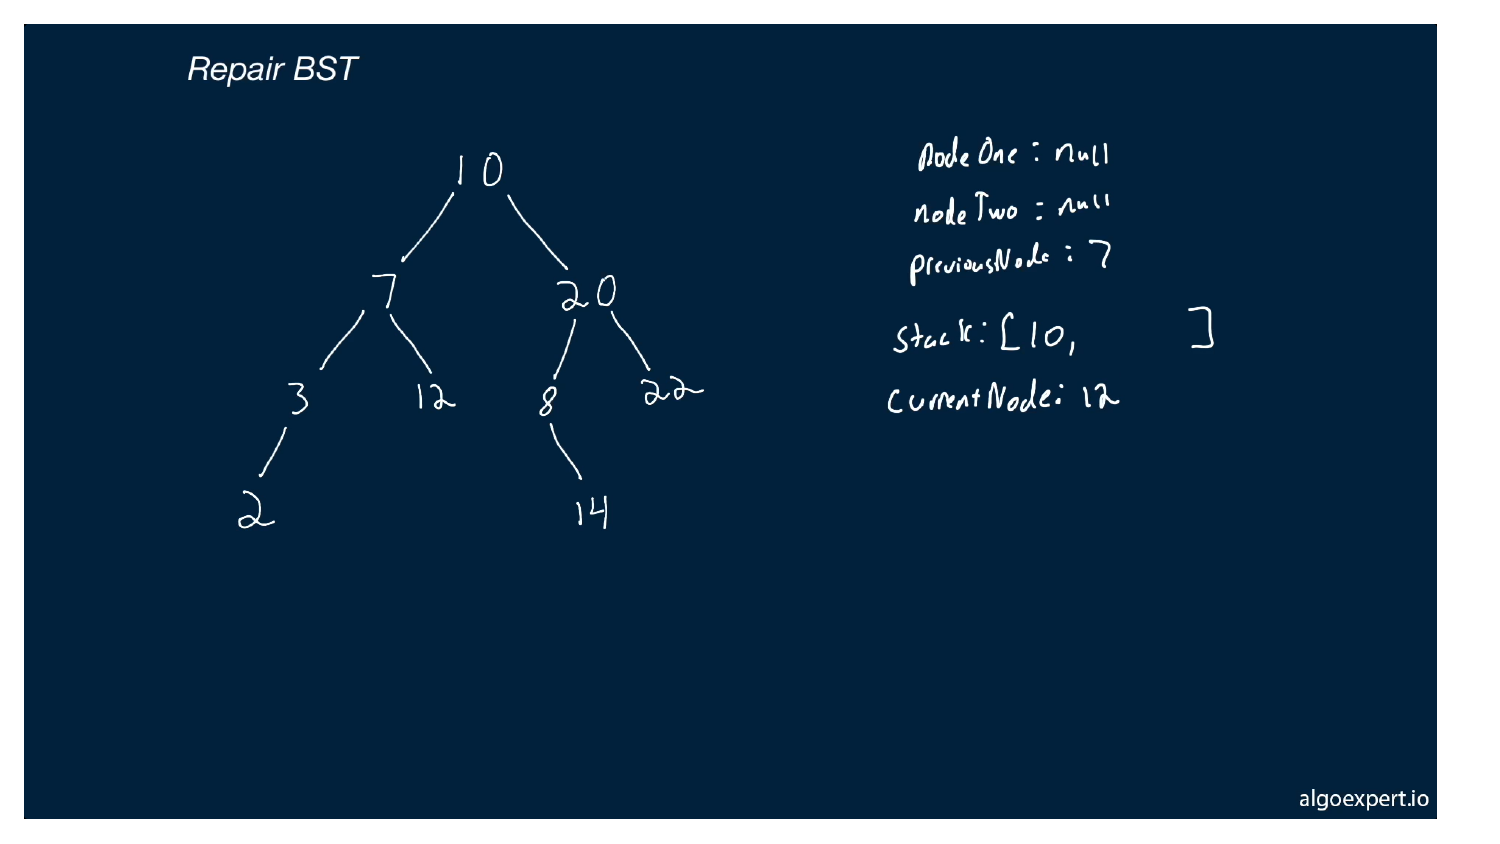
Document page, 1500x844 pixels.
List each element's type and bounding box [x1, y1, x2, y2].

picture [24, 24, 1437, 819]
